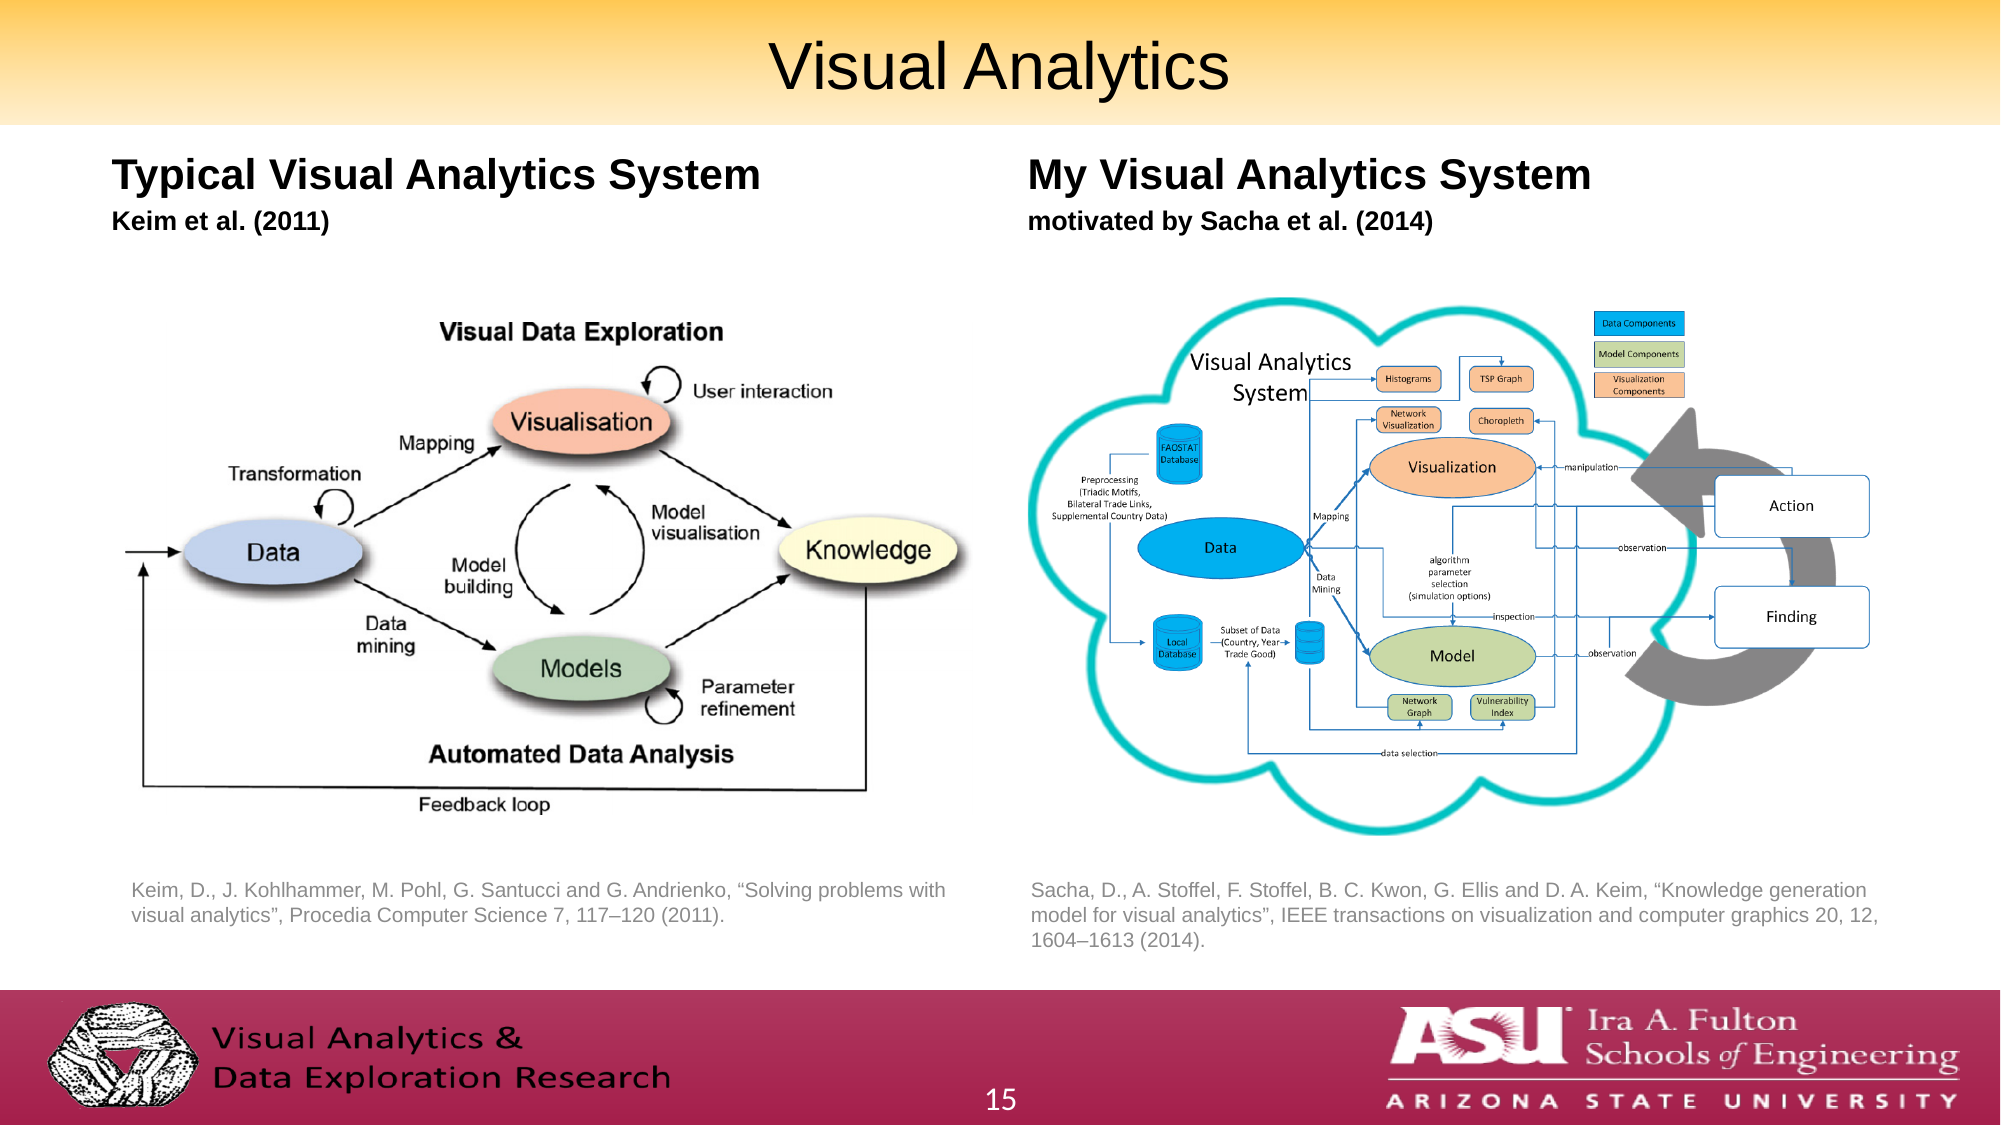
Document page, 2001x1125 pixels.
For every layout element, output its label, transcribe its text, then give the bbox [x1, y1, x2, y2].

list My Visual Analytics System motivated by Sacha et al. (2014) [1012, 138, 1897, 244]
list Typical Visual Analytics System Keim et al. (2011) [96, 138, 981, 244]
text_box Keim, D., J. Kohlhammer, M. Pohl, G. Santucci and G. Andrienko, “Solving problems with visual analytics”, Procedia Computer Science 7, 117–120 (2011). [116, 869, 1017, 946]
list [1012, 294, 1897, 841]
text_box Sacha, D., A. Stoffel, F. Stoffel, B. C. Kwon, G. Ellis and D. A. Keim, “Knowledge generation model for visual analytics”, IEEE transactions on visualization and computer graphics 20, 12, 1604–1613 (2014). [1017, 869, 1916, 946]
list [96, 302, 981, 832]
slide_number 15 [0, 990, 2000, 1125]
title Visual Analytics [0, 0, 2000, 125]
